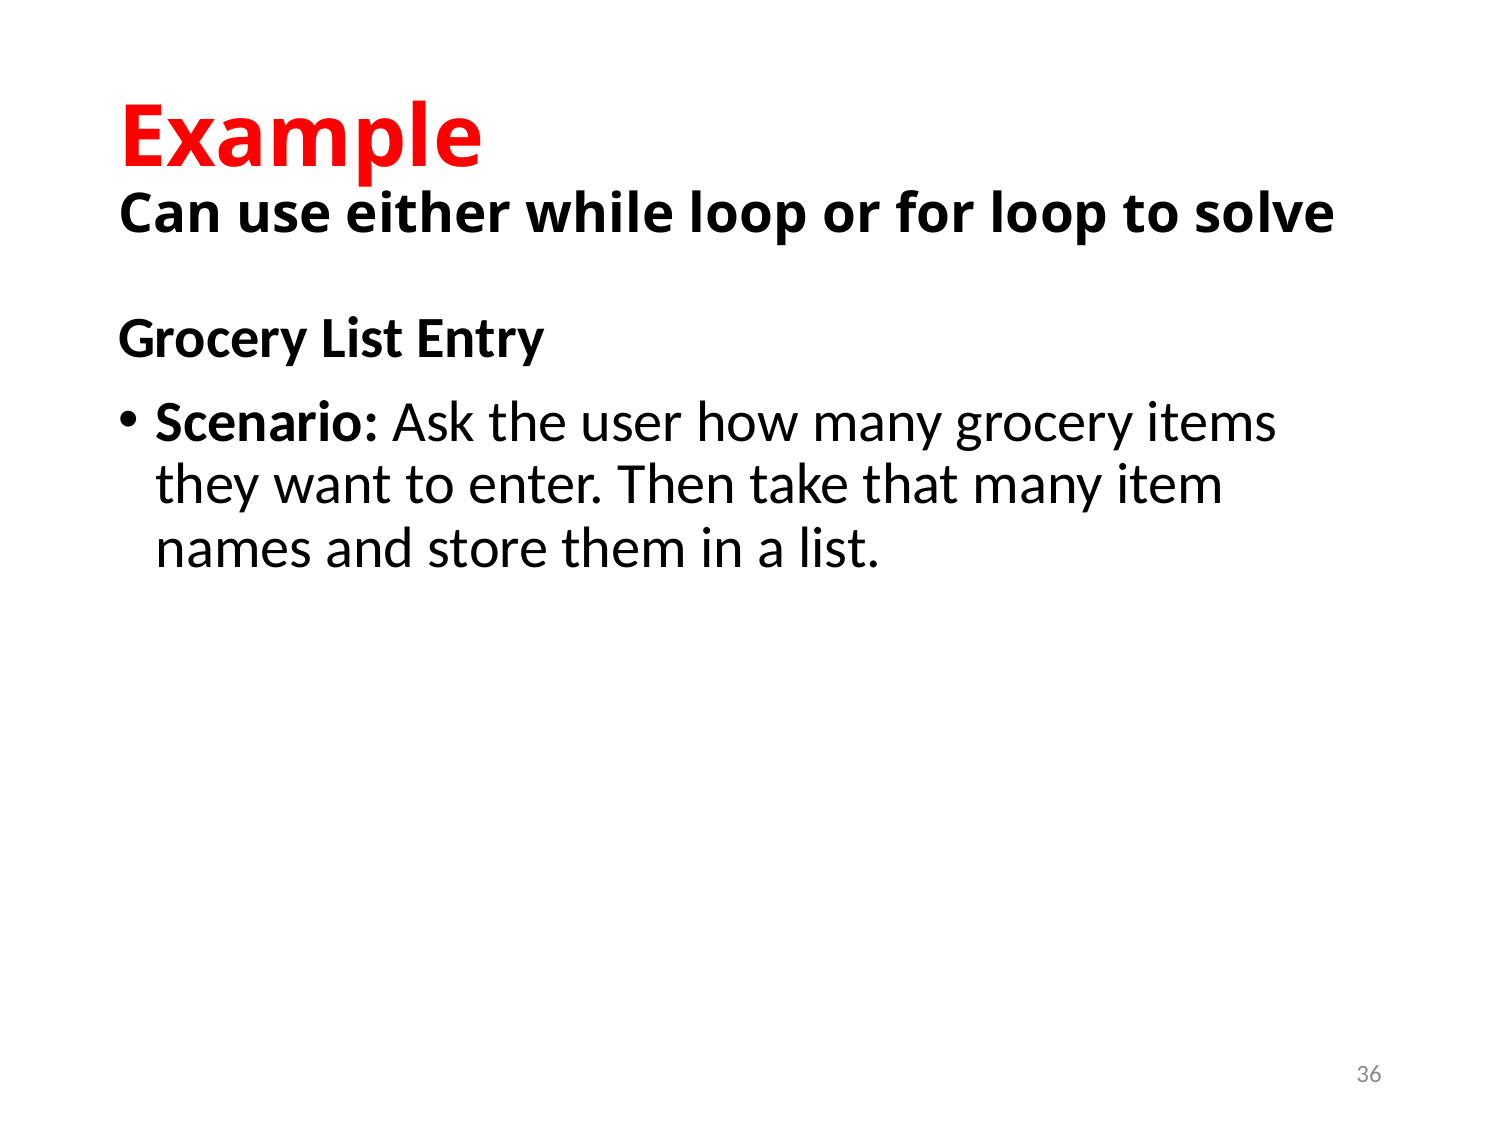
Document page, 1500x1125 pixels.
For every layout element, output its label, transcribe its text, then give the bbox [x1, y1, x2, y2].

slide_number 36 [1059, 1042, 1397, 1103]
title Example Can use either while loop or for loop to solve [103, 59, 1397, 278]
list Grocery List Entry Scenario: Ask the user how many grocery items they want to enter. Then take that many item names and store them in a list. [103, 299, 1397, 1014]
